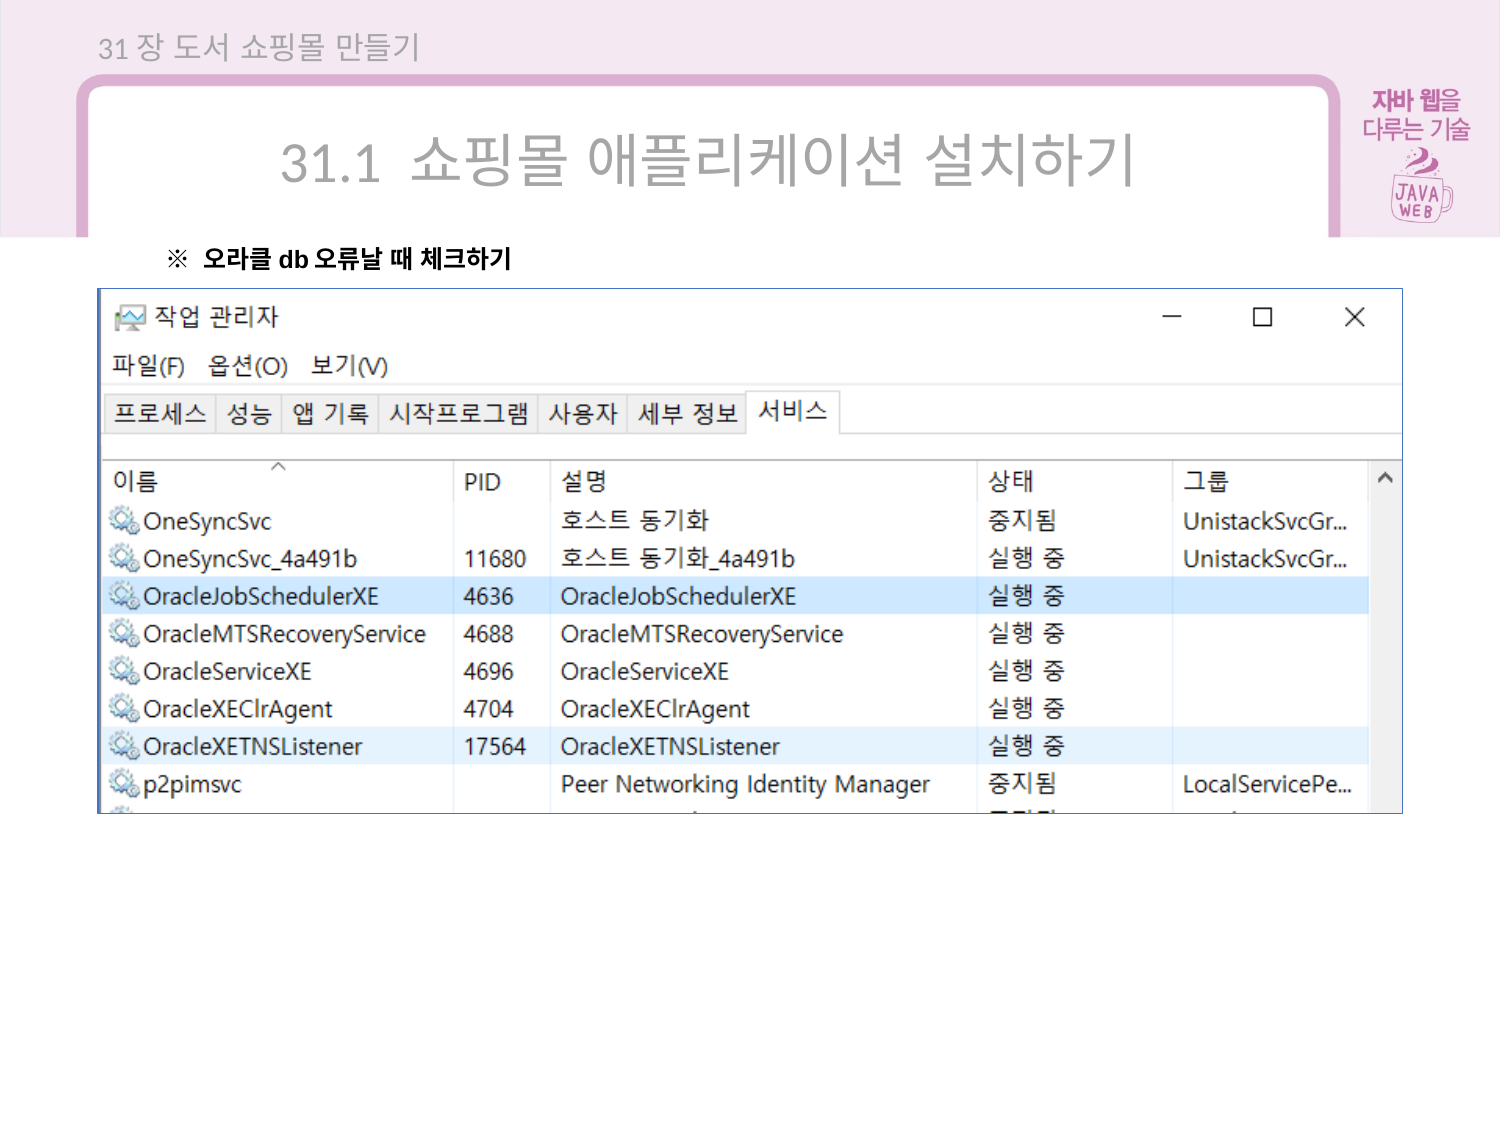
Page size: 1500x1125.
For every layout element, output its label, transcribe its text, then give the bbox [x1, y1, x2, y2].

text_box 31장 도서 쇼핑몰 만들기 [82, 0, 1133, 74]
text_box ※ 오라클db오류날 때 체크하기 [145, 236, 1360, 282]
text_box 31.1 쇼핑몰 애플리케이션 설치하기 [96, 117, 1321, 202]
picture [0, 0, 1500, 1125]
